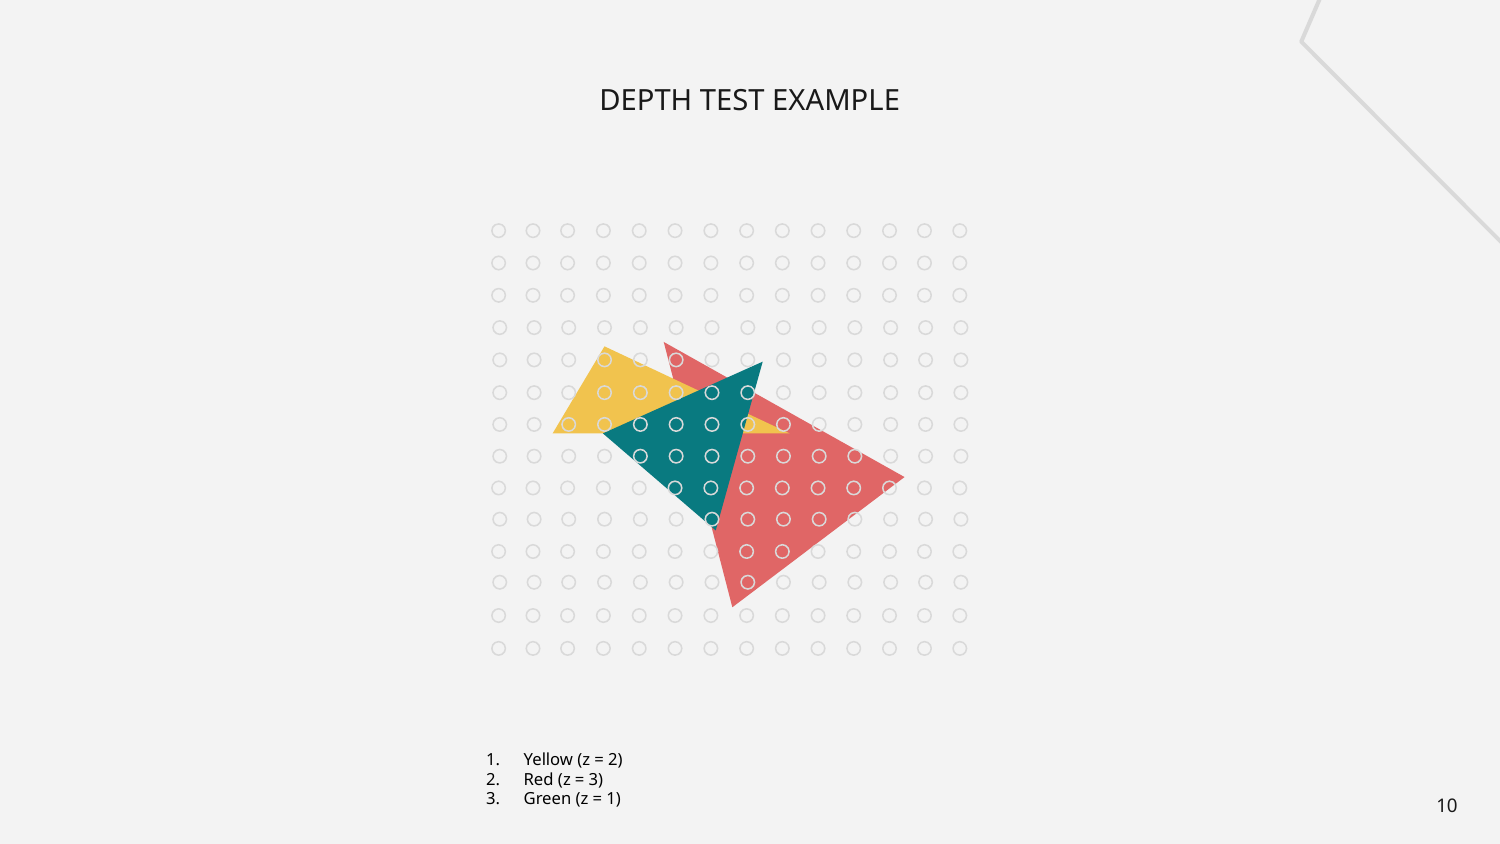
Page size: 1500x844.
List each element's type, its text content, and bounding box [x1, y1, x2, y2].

title DEPTH TEST EXAMPLE [505, 66, 995, 180]
text_box 10 [1402, 778, 1492, 844]
text_box Yellow (z = 2) Red (z = 3) Green (z = 1) [471, 741, 730, 816]
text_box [491, 223, 968, 656]
